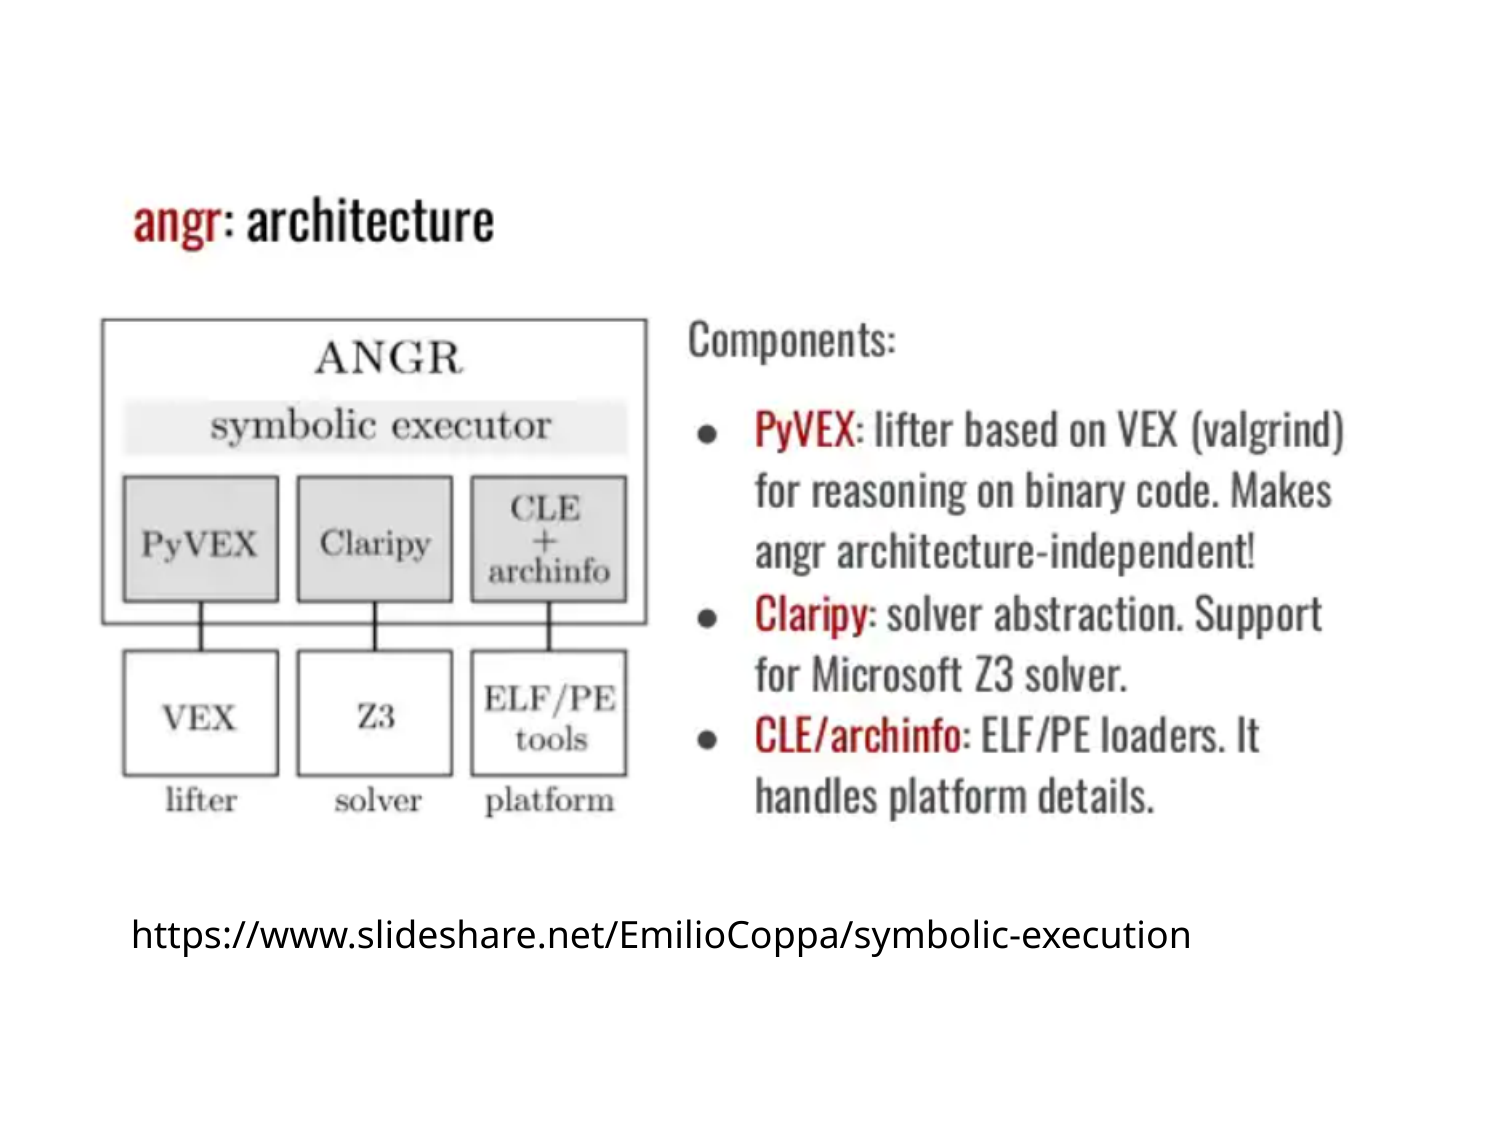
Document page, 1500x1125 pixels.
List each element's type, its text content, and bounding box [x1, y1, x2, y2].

text_box https://www.slideshare.net/EmilioCoppa/symbolic-execution [116, 903, 1221, 964]
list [84, 173, 1378, 854]
